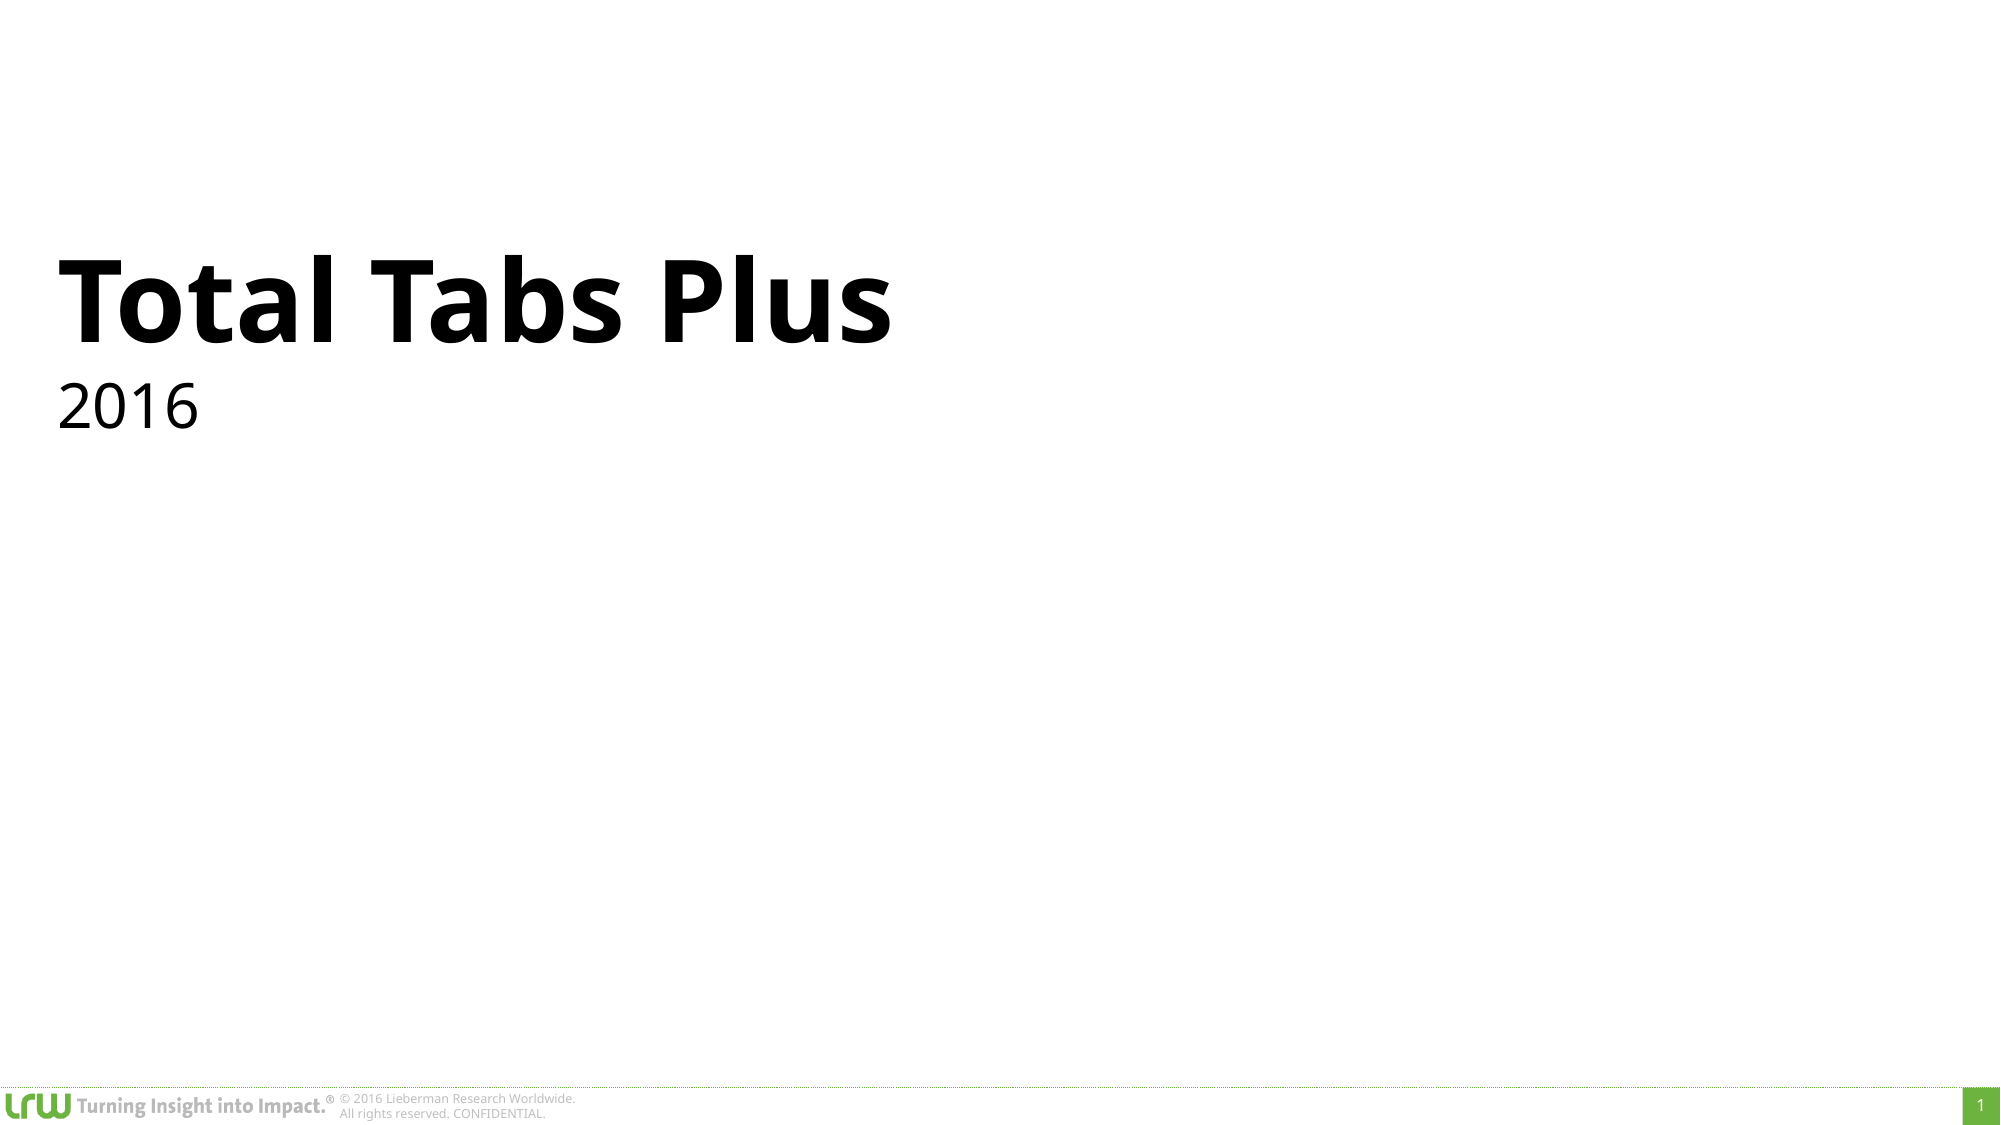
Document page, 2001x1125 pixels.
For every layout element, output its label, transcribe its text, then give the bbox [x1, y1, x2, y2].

text_box Total Tabs Plus 2016 [57, 228, 966, 400]
picture [5, 1093, 71, 1119]
